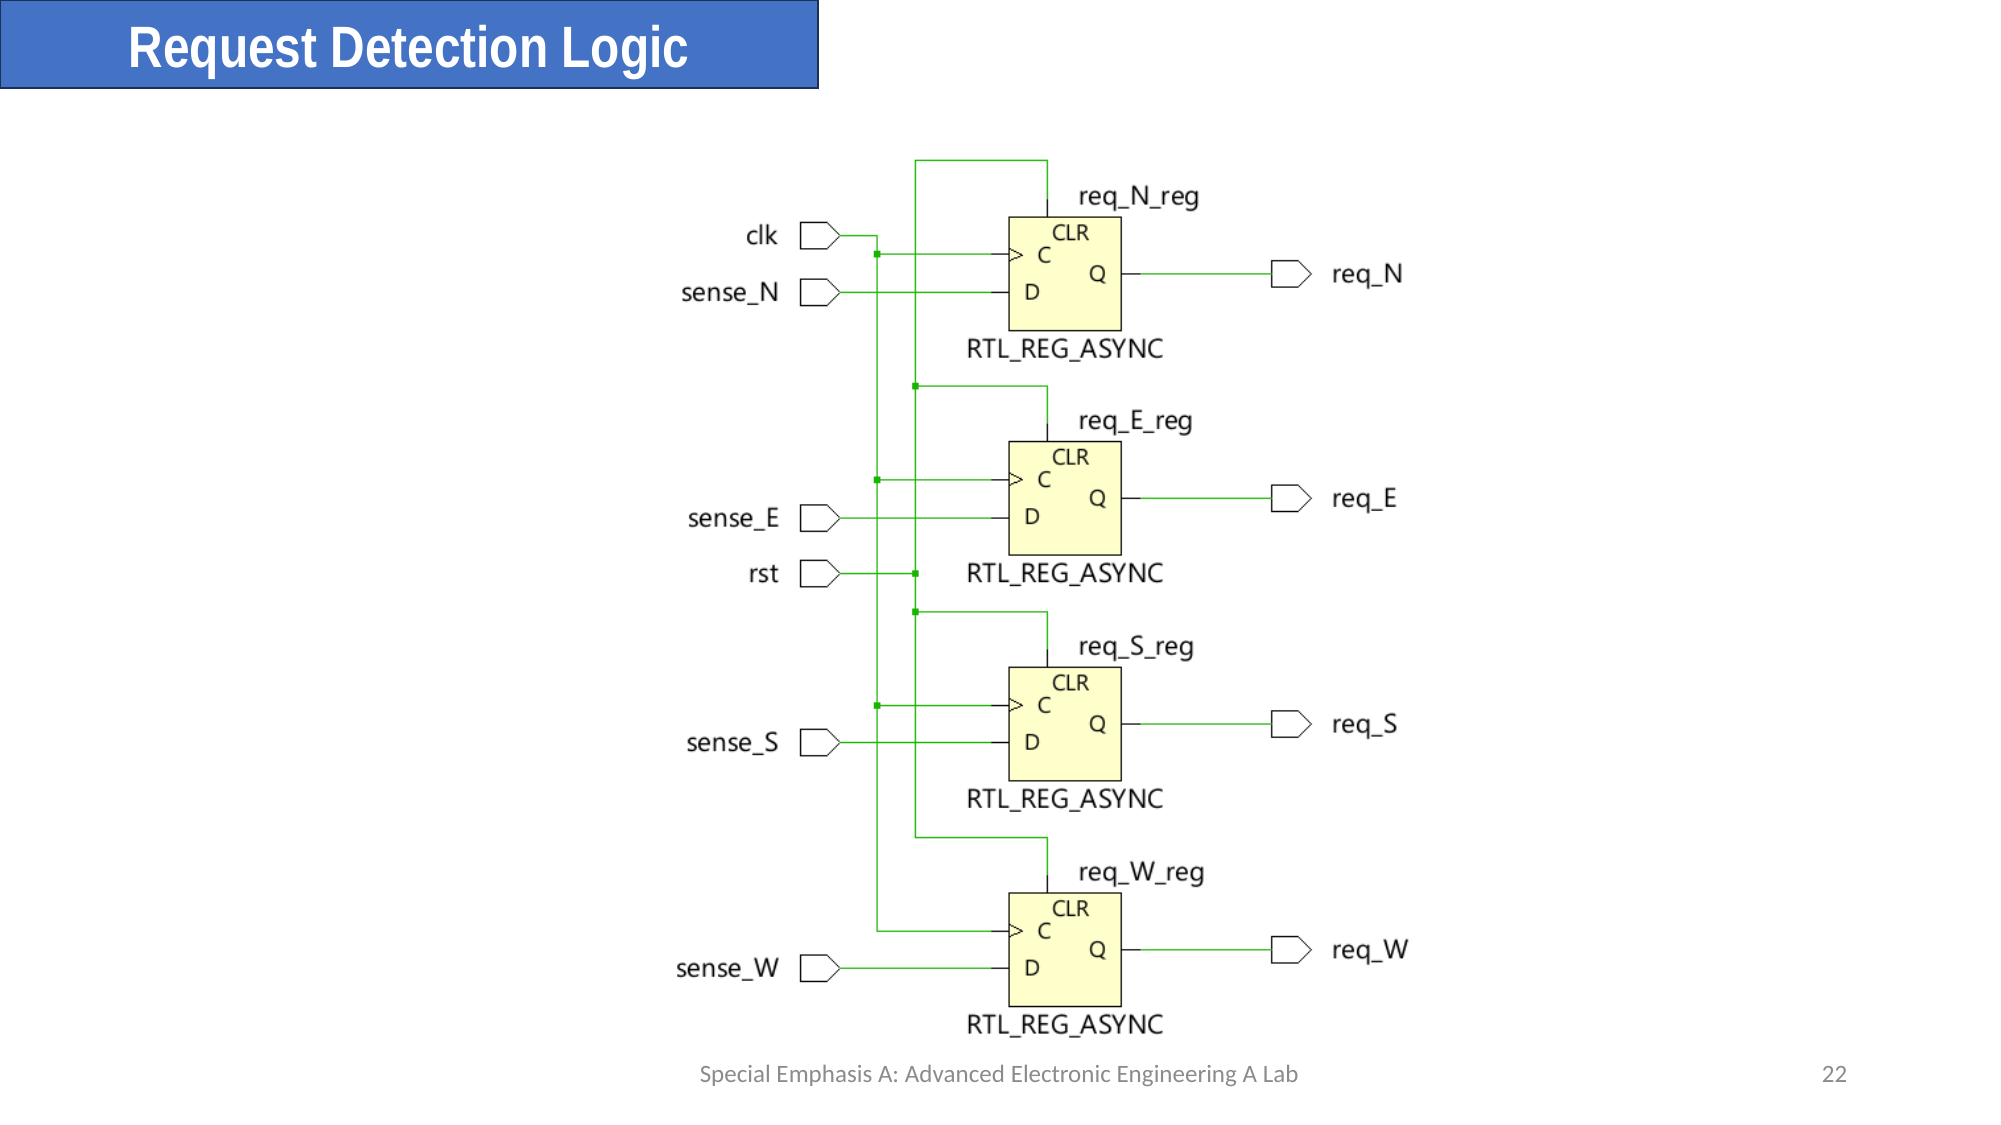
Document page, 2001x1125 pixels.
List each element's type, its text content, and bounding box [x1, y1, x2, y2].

slide_number 22 [1412, 1042, 1863, 1103]
picture [647, 148, 1420, 1043]
text_box Request Detection Logic [0, 0, 819, 89]
footer Special Emphasis A: Advanced Electronic Engineering A Lab [662, 1043, 1338, 1103]
